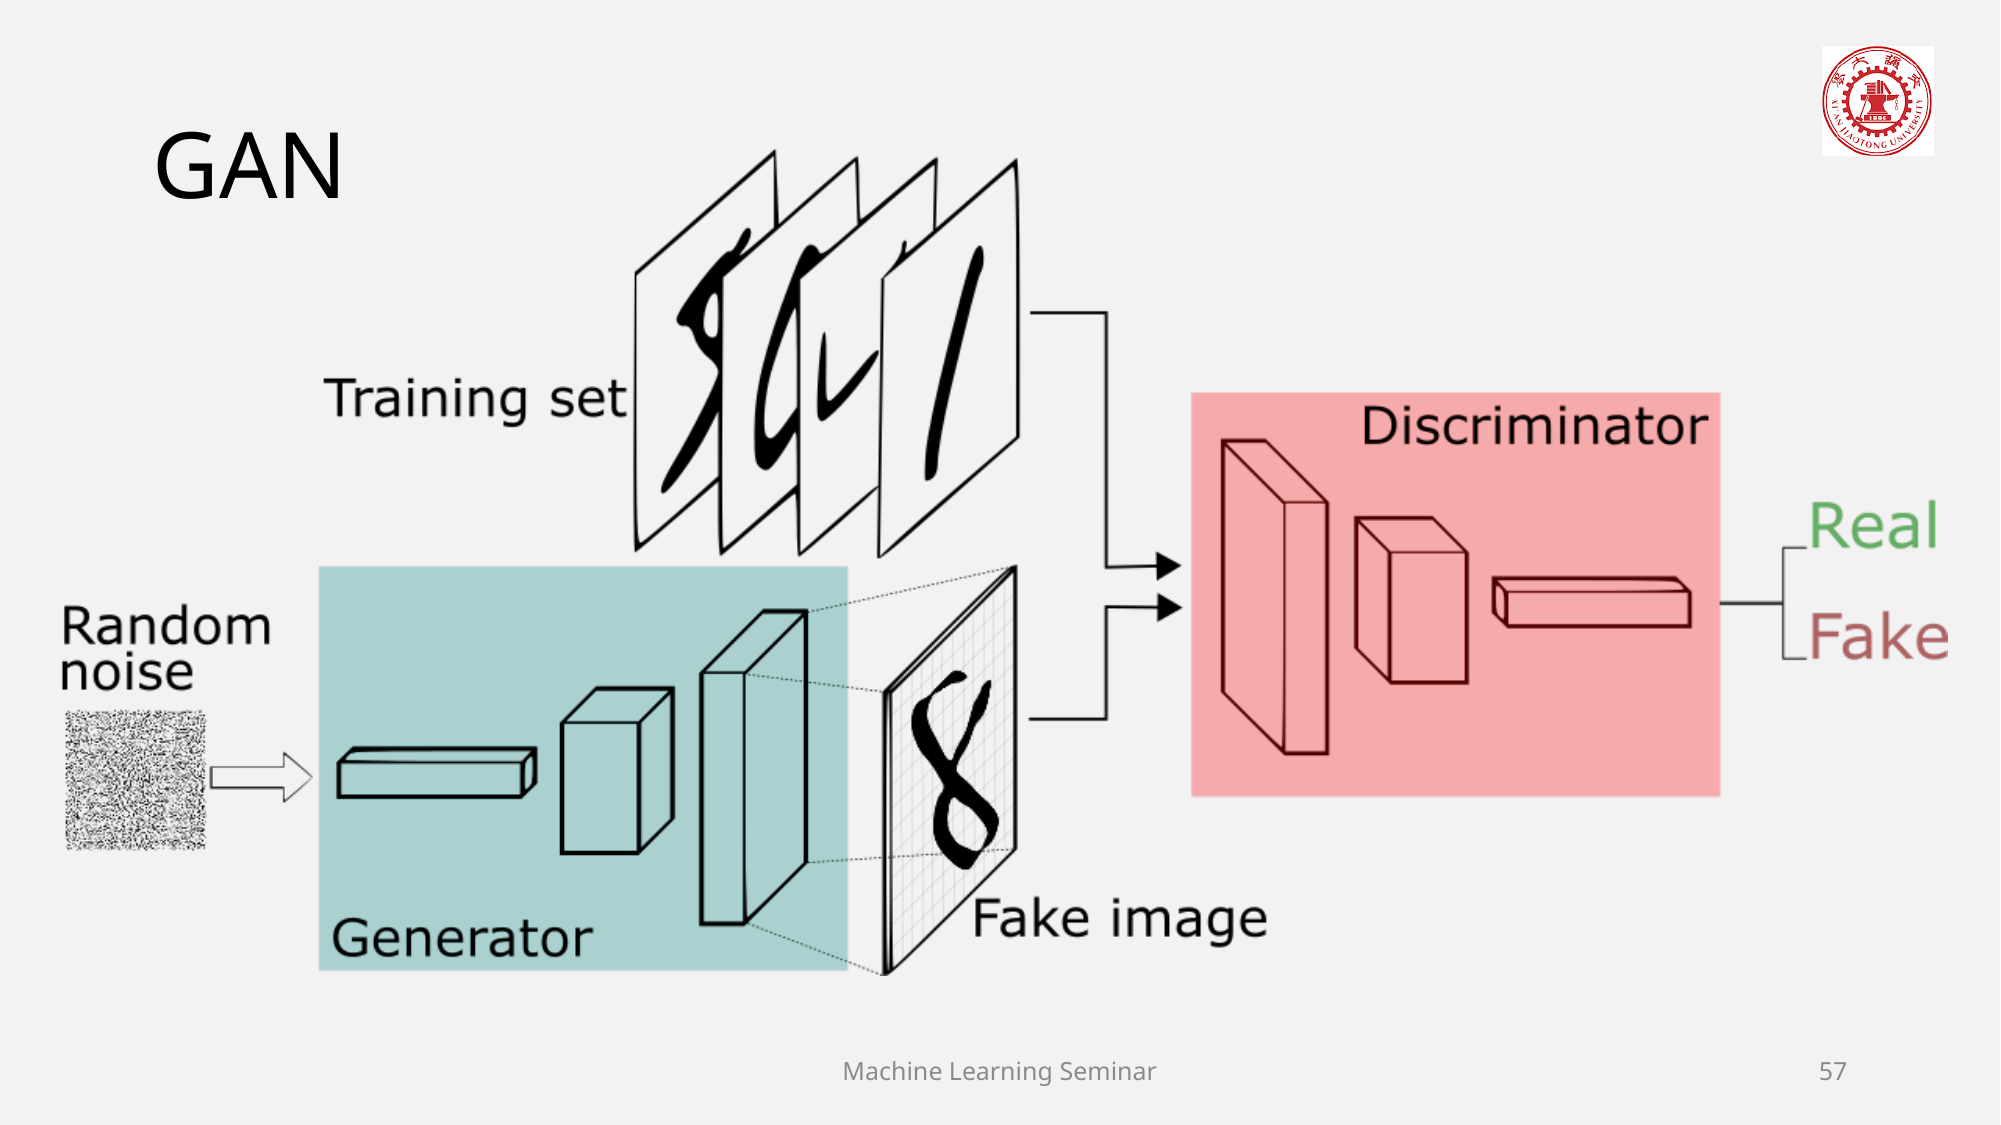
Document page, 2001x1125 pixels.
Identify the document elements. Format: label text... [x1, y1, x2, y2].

picture [52, 46, 1948, 976]
slide_number 57 [1412, 1042, 1863, 1103]
title GAN [137, 59, 1863, 149]
footer Machine Learning Seminar [662, 1042, 1338, 1103]
